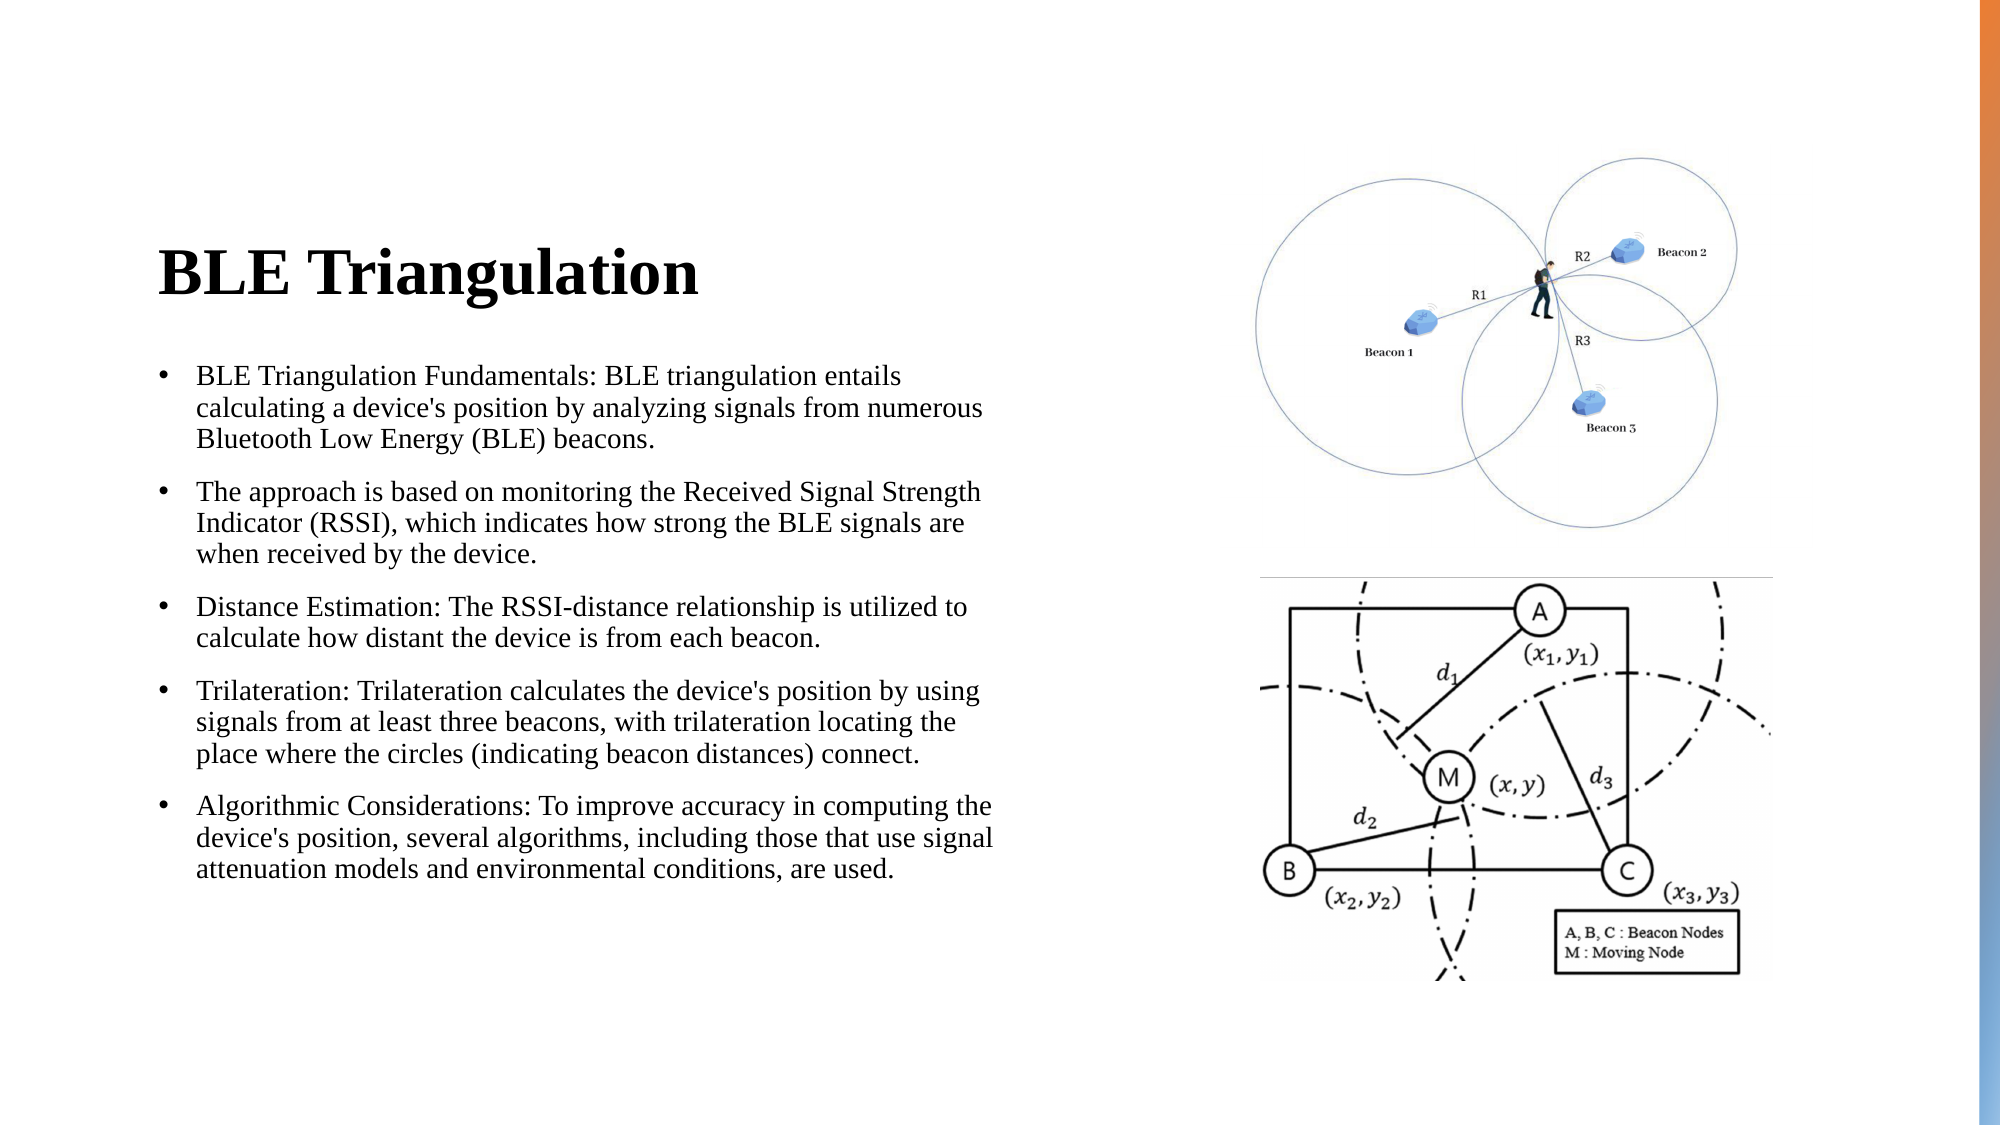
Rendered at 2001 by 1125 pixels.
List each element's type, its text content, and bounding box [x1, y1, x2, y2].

picture [1260, 577, 1773, 981]
title BLE Triangulation [143, 121, 1028, 317]
picture [1220, 144, 1813, 548]
list BLE Triangulation Fundamentals: BLE triangulation entails calculating a device's position by analyzing signals from numerous Bluetooth Low Energy (BLE) beacons. The approach is based on monitoring the Received Signal Strength Indicator (RSSI), which indicates how strong the BLE signals are when received by the device. Distance Estimation: The RSSI-distance relationship is utilized to calculate how distant the device is from each beacon. Trilateration: Trilateration calculates the device's position by using signals from at least three beacons, with trilateration locating the place where the circles (indicating beacon distances) connect. Algorithmic Considerations: To improve accuracy in computing the device's position, several algorithms, including those that use signal attenuation models and environmental conditions, are used. [143, 352, 1028, 982]
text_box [1979, 0, 2000, 1125]
